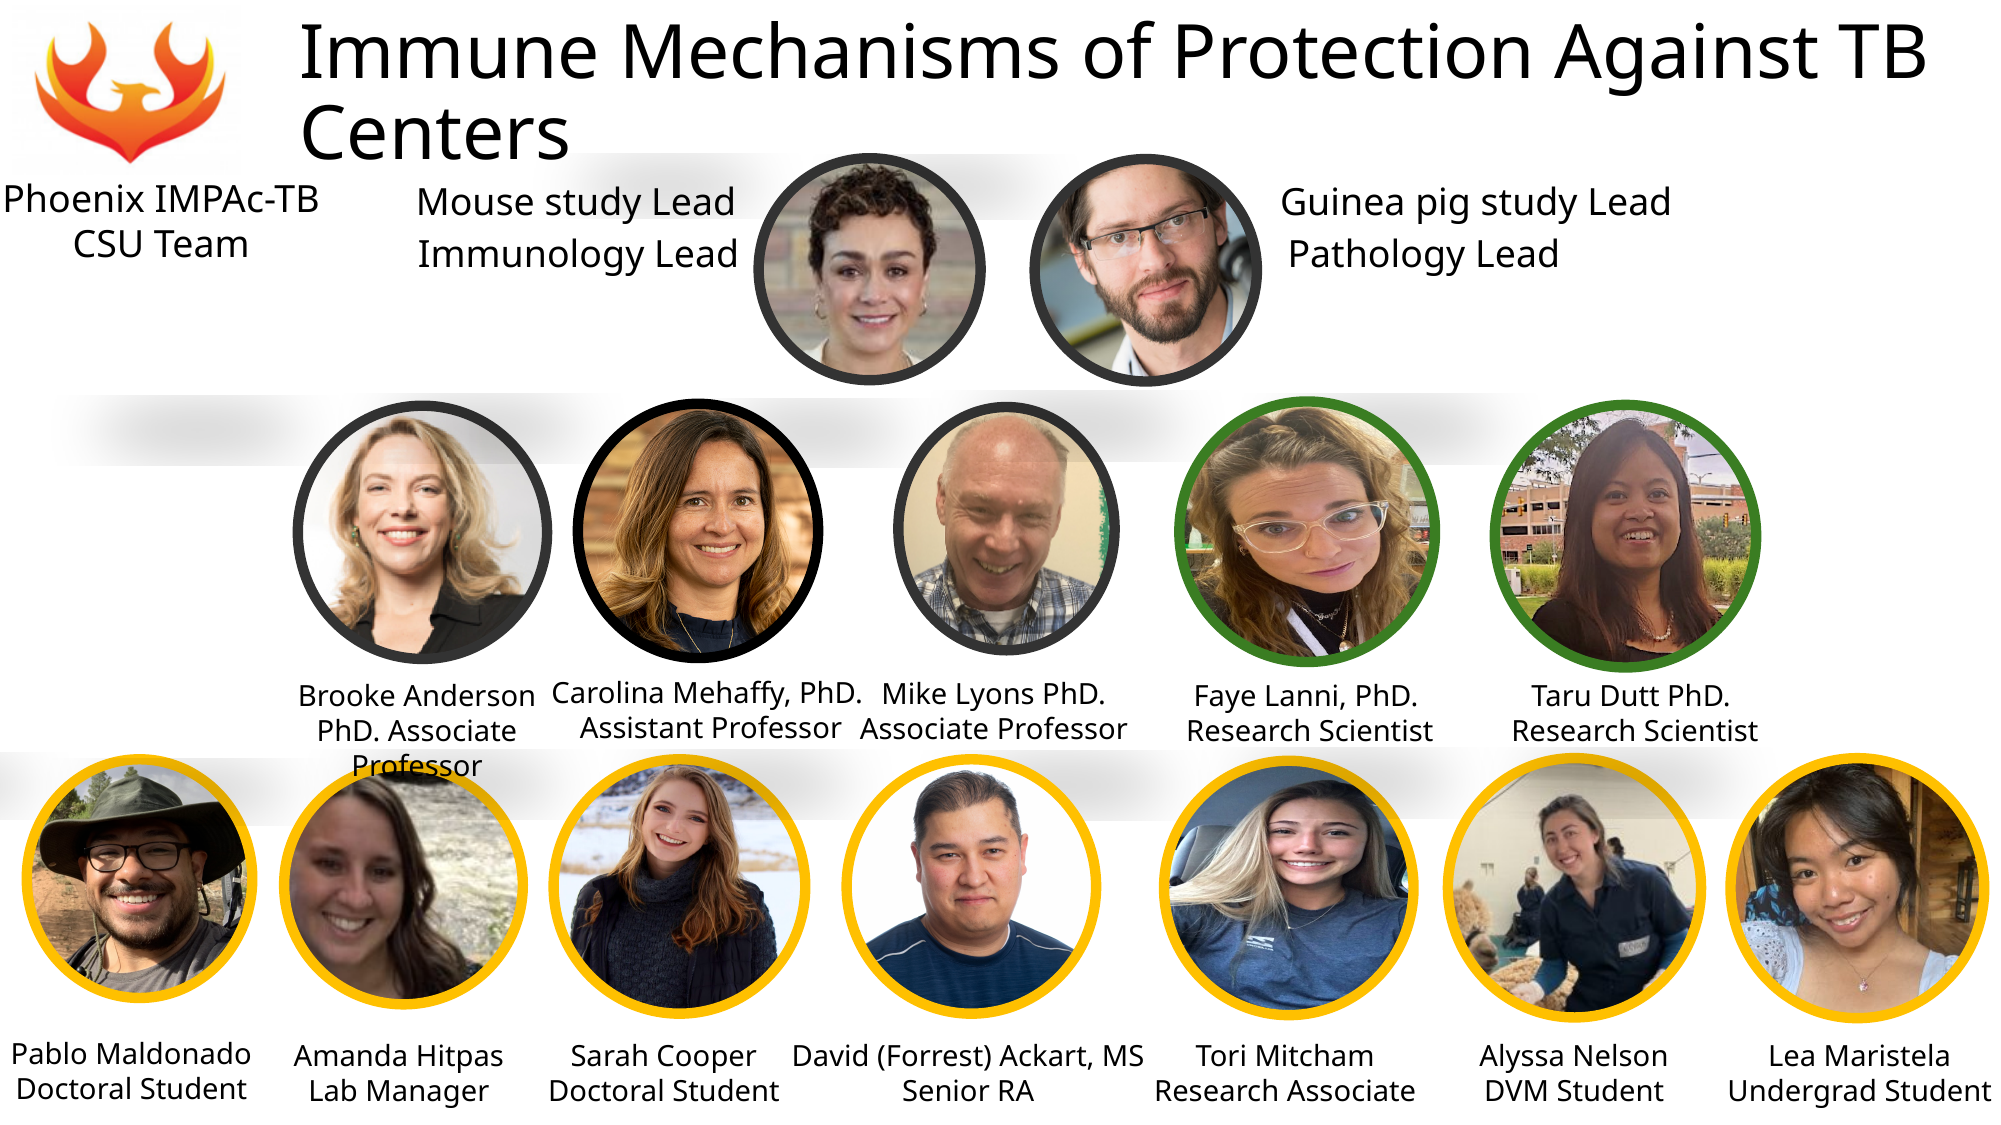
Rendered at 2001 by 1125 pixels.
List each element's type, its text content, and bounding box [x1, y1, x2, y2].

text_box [10, 157, 1990, 1117]
title Immune Mechanisms of Protection Against TB Centers [284, 0, 2000, 204]
picture [12, 4, 241, 157]
text_box Phoenix IMPAc-TB CSU Team [0, 167, 10, 273]
